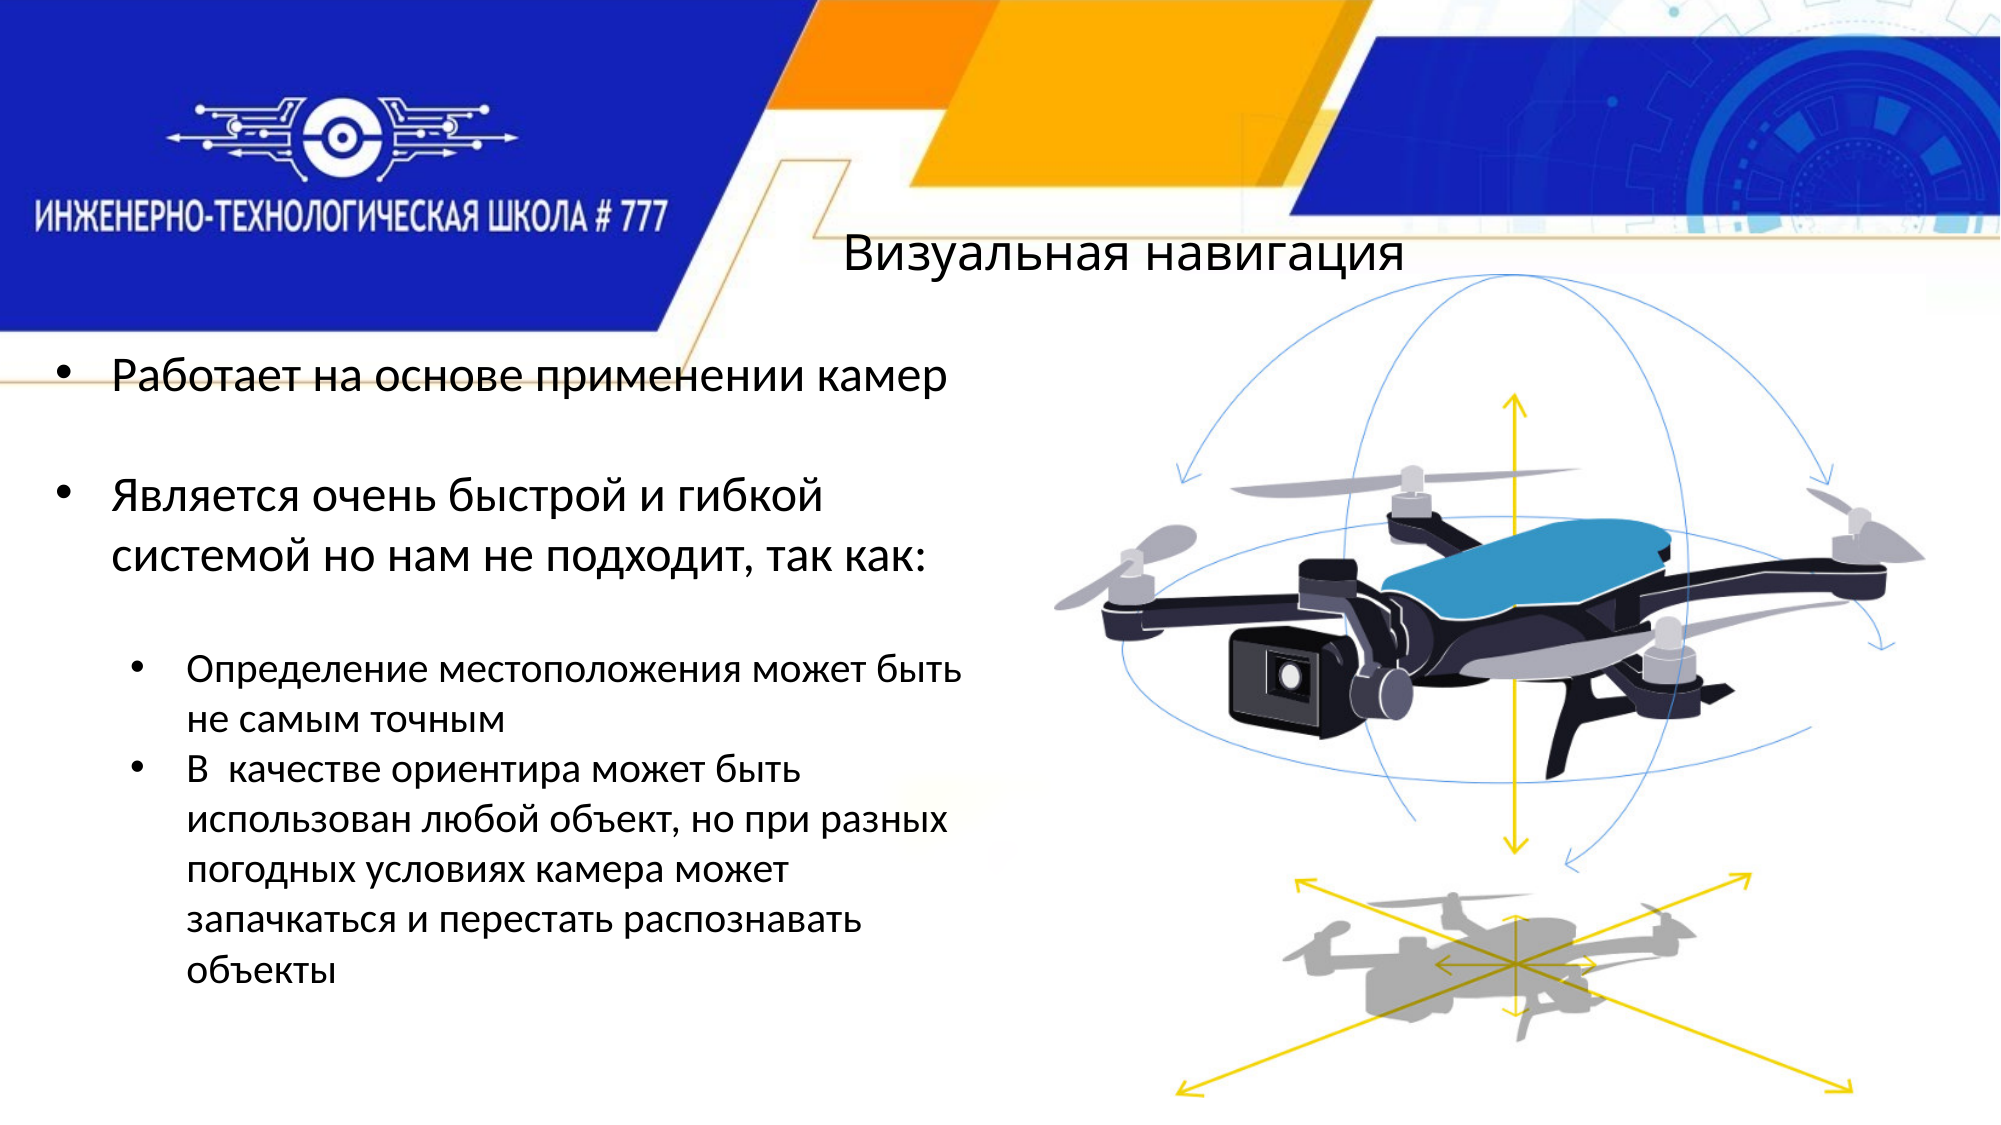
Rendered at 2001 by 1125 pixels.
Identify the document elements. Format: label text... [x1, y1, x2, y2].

text_box Работает на основе применении камер Является очень быстрой и гибкой системой но нам не подходит, так как: Определение местоположения может быть не самым точным В качестве ориентира может быть использован любой объект, но при разных погодных условиях камера может запачкаться и перестать распознавать объекты [40, 333, 1025, 999]
text_box Визуальная навигация [827, 213, 1422, 288]
picture [0, 0, 2001, 1125]
